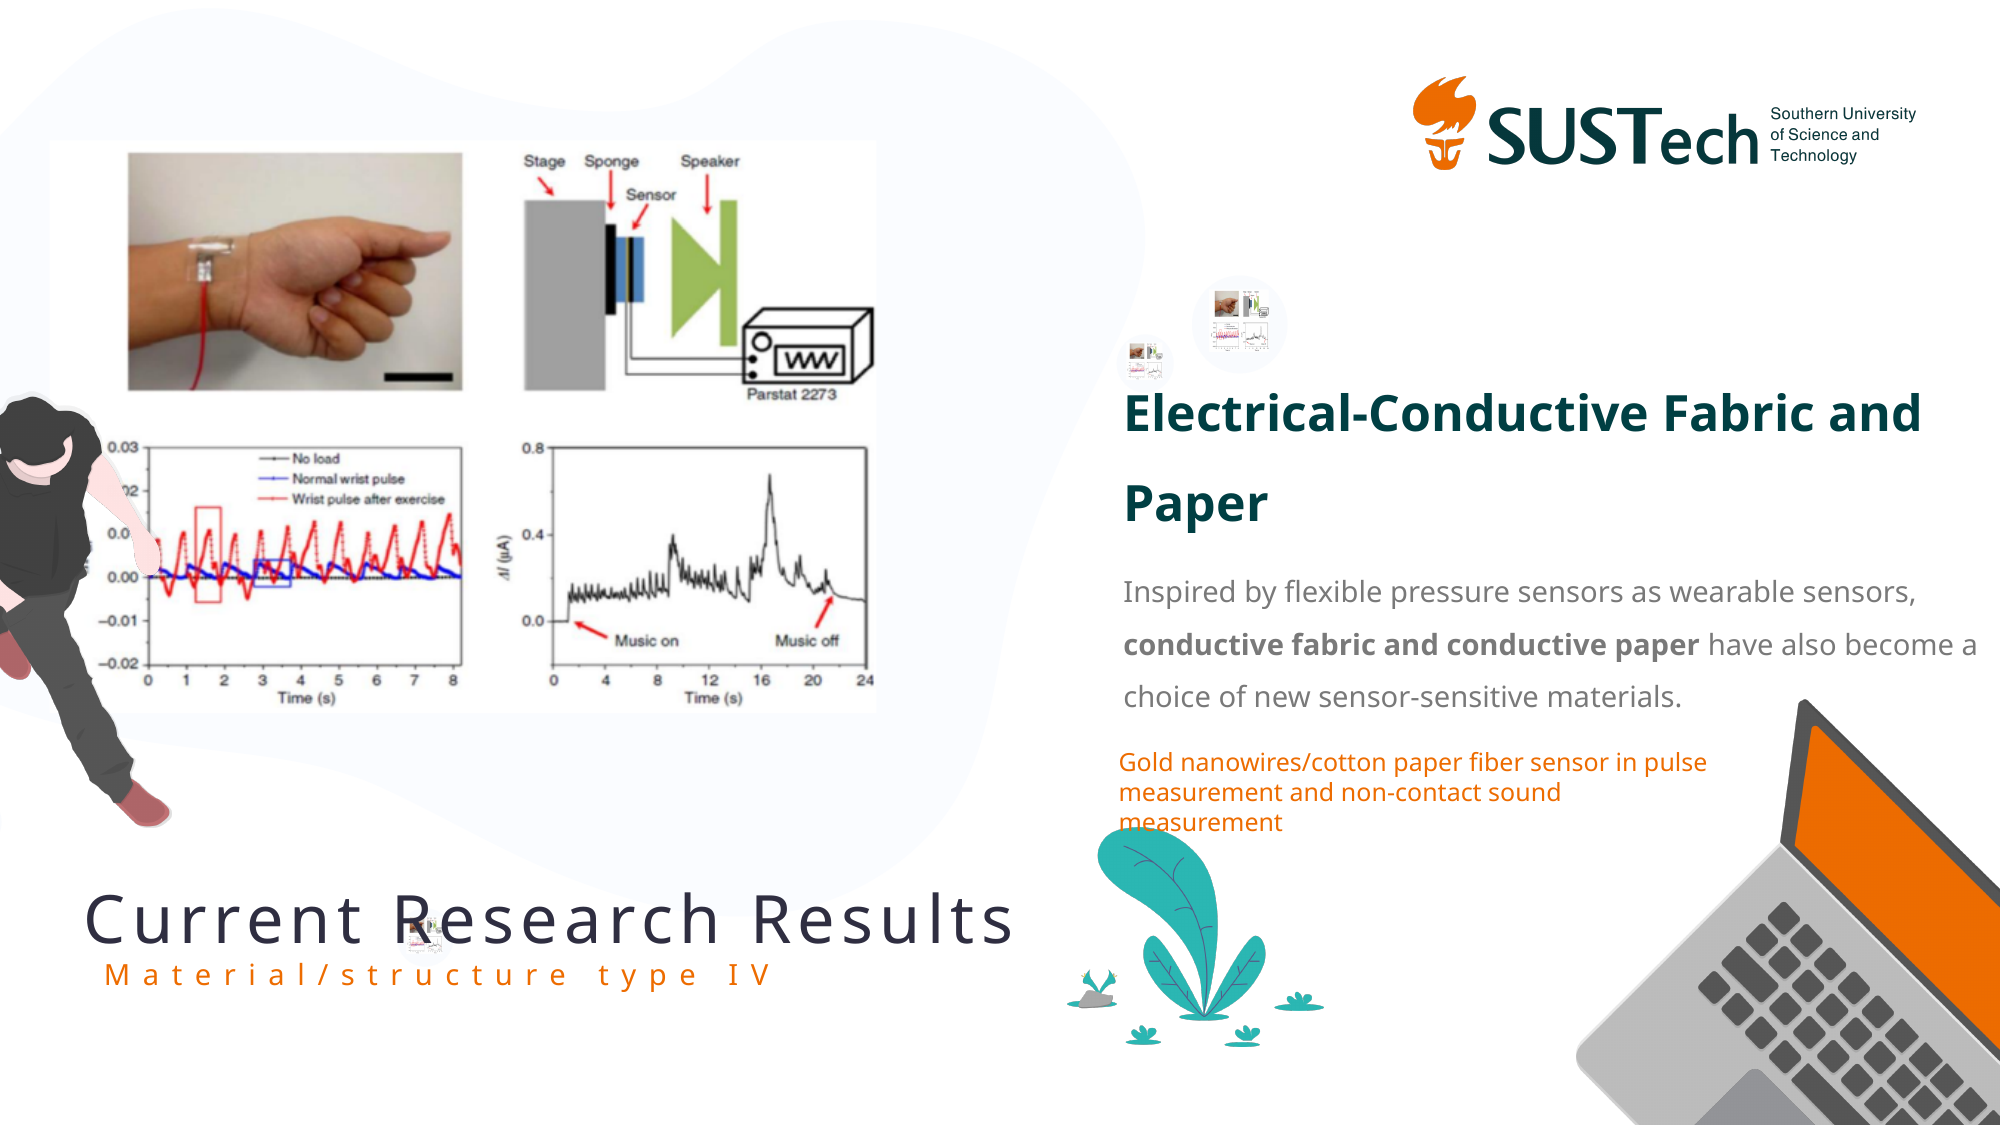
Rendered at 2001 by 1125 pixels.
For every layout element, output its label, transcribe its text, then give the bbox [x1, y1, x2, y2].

picture [0, 391, 172, 828]
picture [1576, 699, 2000, 1125]
text_box Electrical-Conductive Fabric and Paper Inspired by flexible pressure sensors as wearable sensors, conductive fabric and conductive paper have also become a choice of new sensor-sensitive materials. [1288, 343, 1996, 721]
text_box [0, 0, 1288, 967]
picture [1067, 827, 1324, 1048]
picture [1413, 76, 1916, 170]
text_box Current Research Results Material/structure type IV [69, 967, 1030, 999]
text_box Gold nanowires/cotton paper fiber sensor in pulse measurement and non-contact sound measurement [1288, 739, 1576, 845]
